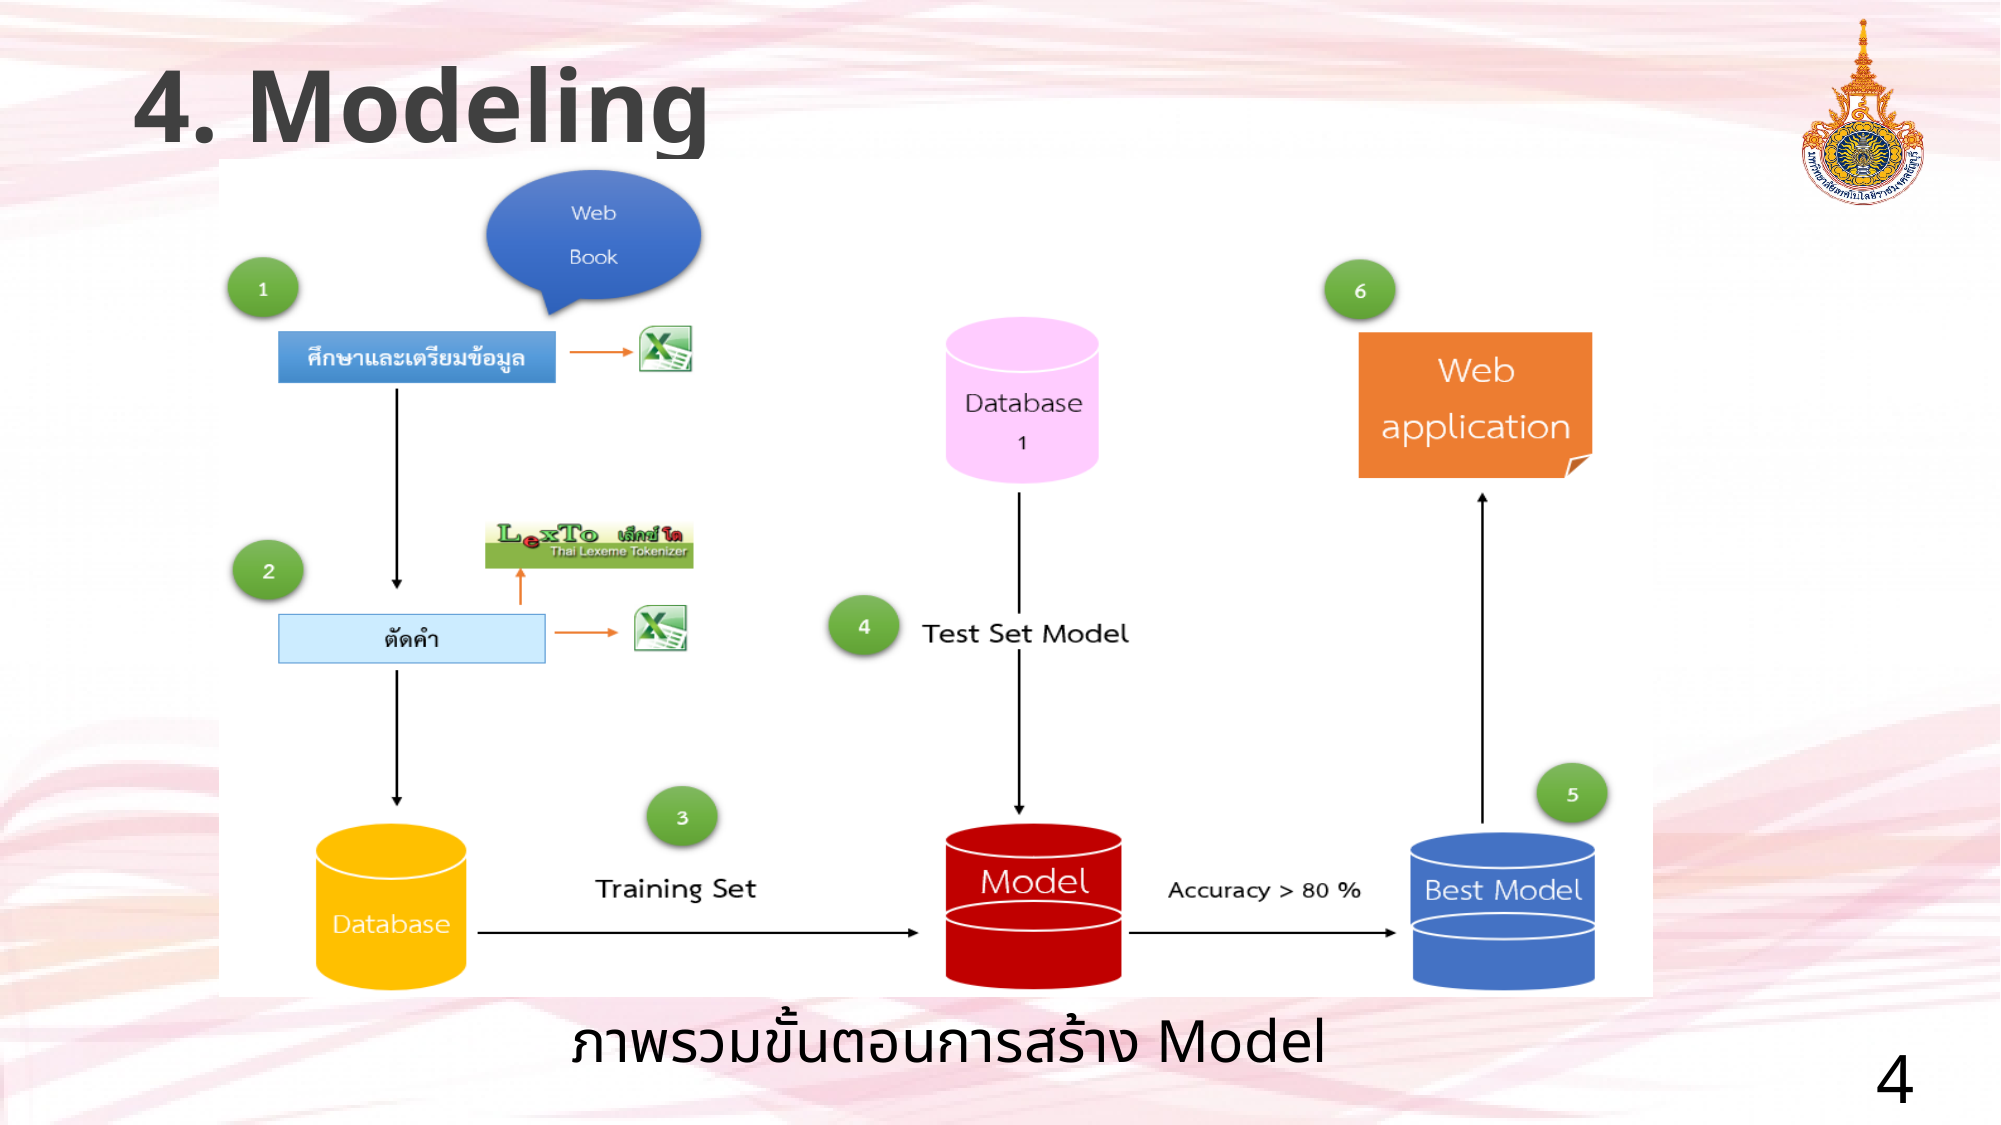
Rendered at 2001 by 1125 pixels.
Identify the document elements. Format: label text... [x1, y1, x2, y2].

title 4. Modeling [118, 0, 1781, 205]
picture [0, 0, 2001, 1125]
text_box ภาพรวมขั้นตอนการสร้าง Model [556, 1005, 1343, 1082]
text_box 42 [1861, 1029, 1963, 1125]
